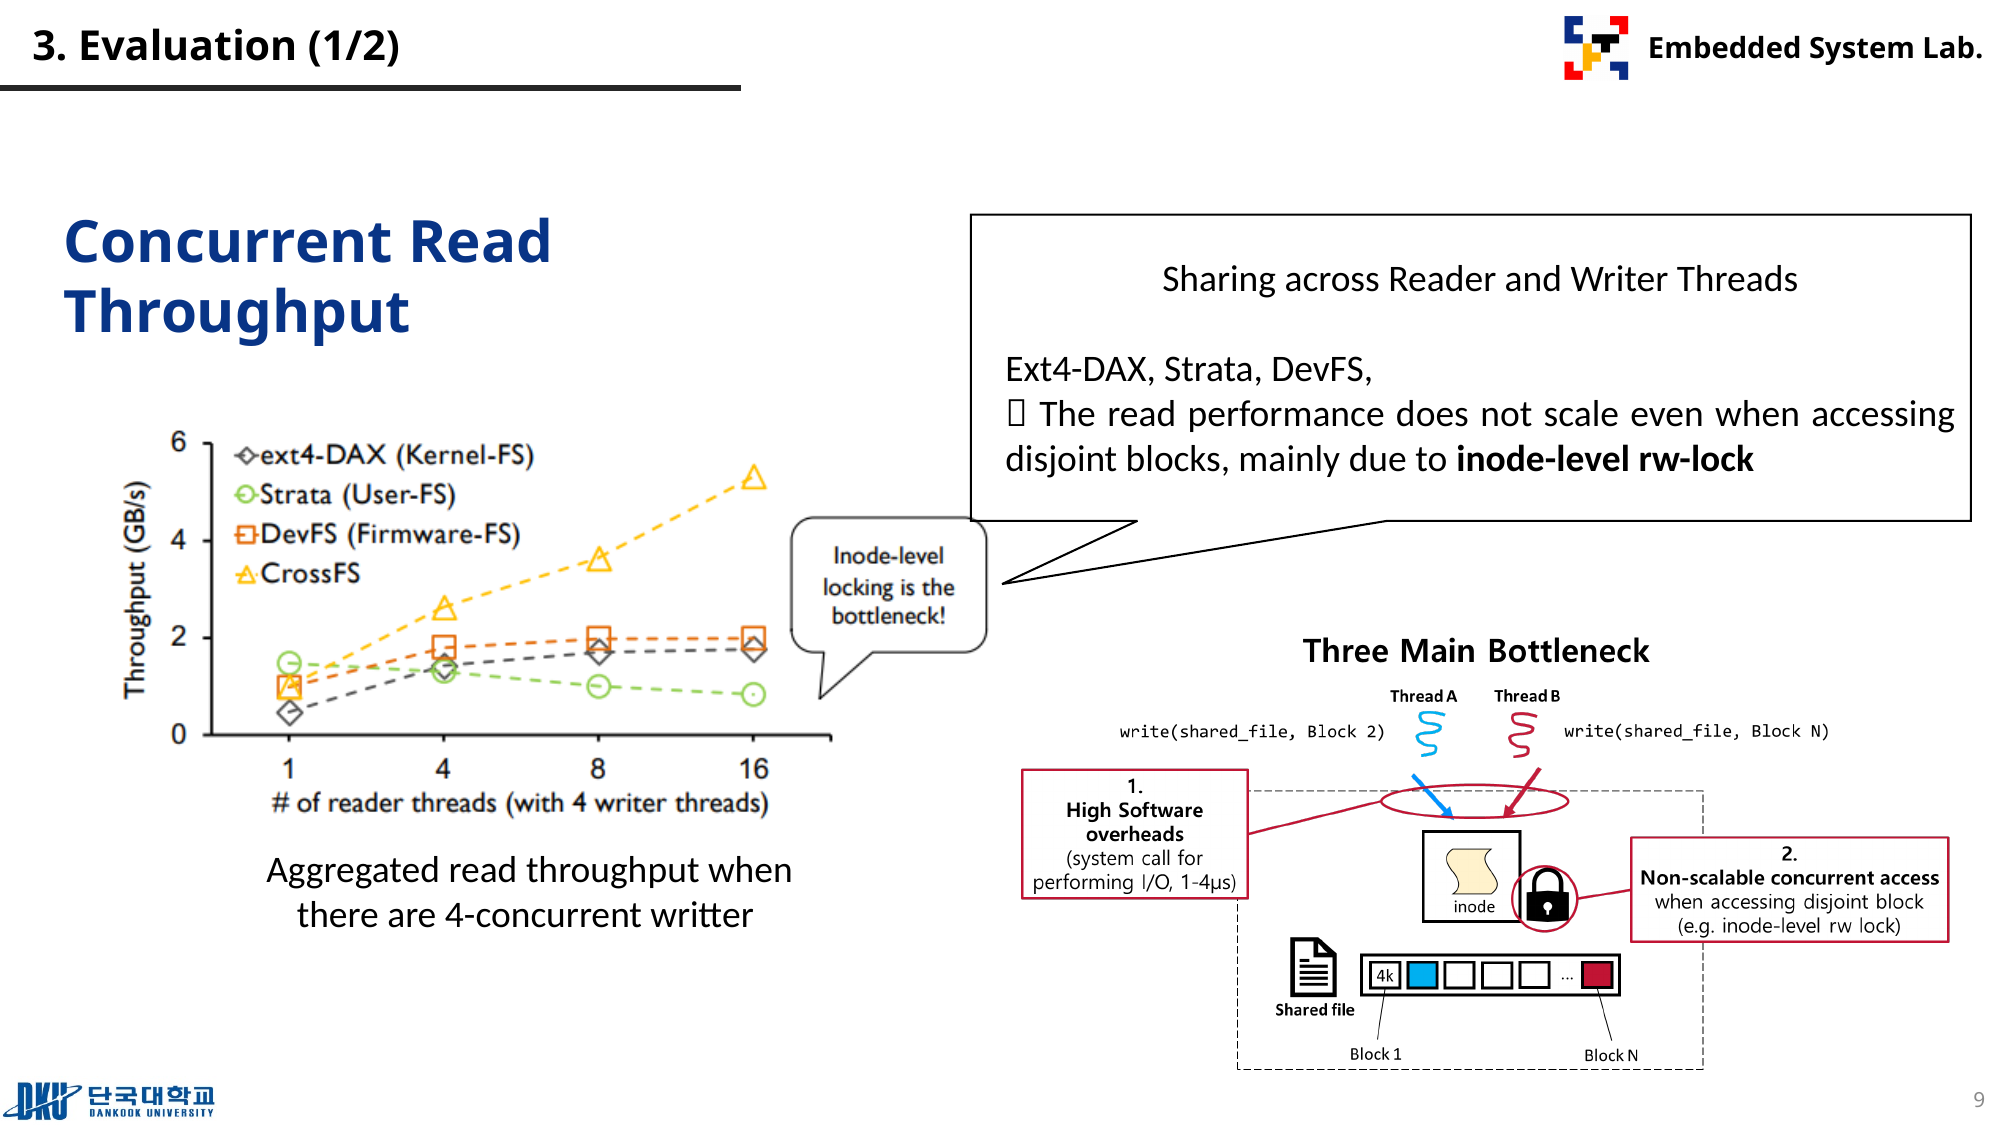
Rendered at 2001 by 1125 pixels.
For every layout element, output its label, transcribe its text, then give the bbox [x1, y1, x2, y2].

title 3. Evaluation (1/2) [17, 17, 1474, 78]
text_box Aggregated read throughput when there are 4-concurrent writter [220, 837, 840, 943]
text_box [969, 213, 1972, 586]
picture [0, 1076, 217, 1125]
picture [1563, 15, 1629, 81]
slide_number 9 [1550, 1076, 2000, 1125]
picture [59, 410, 1000, 831]
picture [1020, 620, 1951, 1078]
text_box Concurrent Read Throughput [49, 196, 925, 472]
